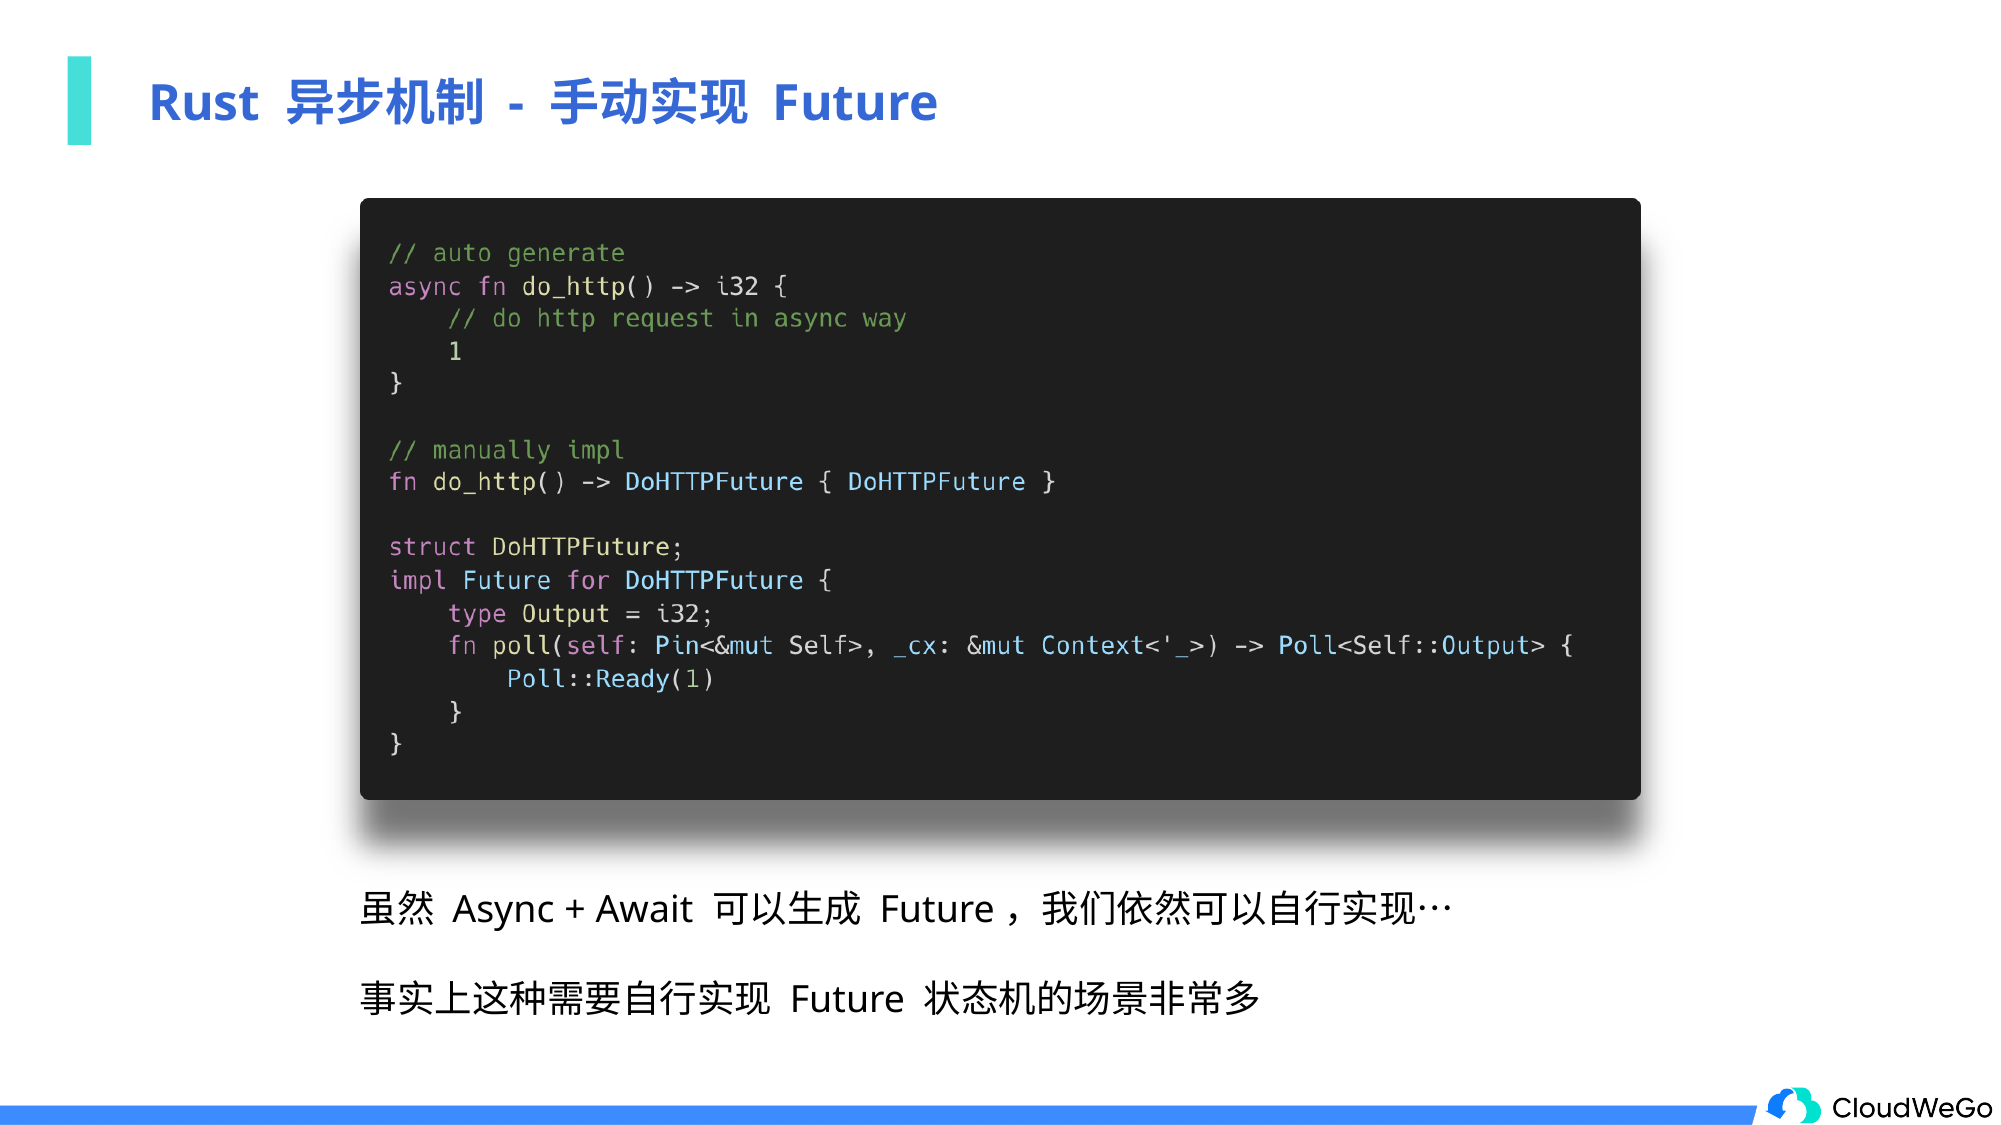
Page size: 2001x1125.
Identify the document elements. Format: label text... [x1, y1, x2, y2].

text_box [0, 1045, 2000, 1125]
text_box [66, 55, 92, 146]
picture [261, 99, 1739, 898]
text_box 虽然 Async + Await 可以生成 Future，我们依然可以自行实现… 事实上这种需要自行实现 Future 状态机的场景非常多 [345, 898, 1470, 1028]
text_box Rust 异步机制 - 手动实现 Future [133, 63, 954, 139]
